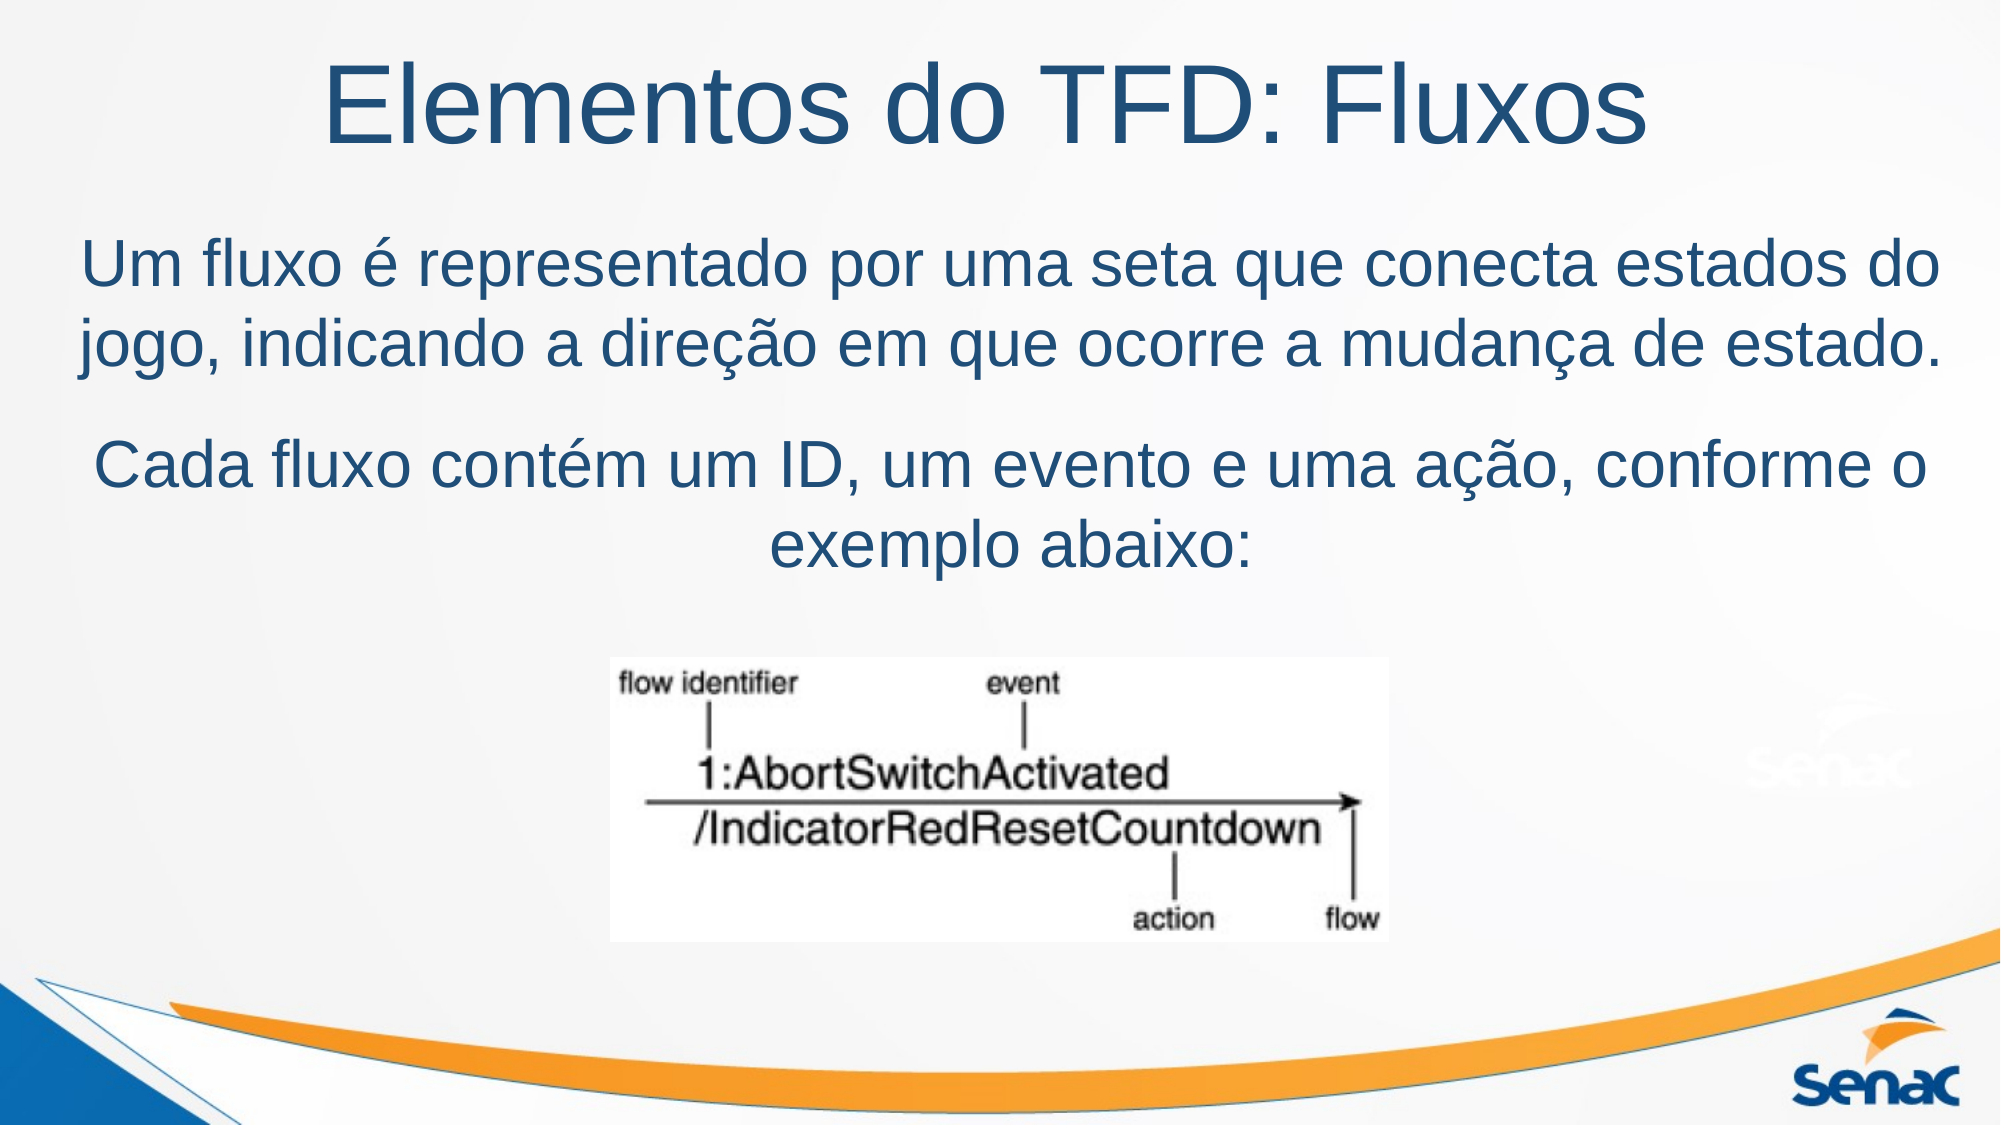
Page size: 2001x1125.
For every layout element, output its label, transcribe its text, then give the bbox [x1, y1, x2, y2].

title Elementos do TFD: Fluxos [0, 36, 1973, 178]
list Um fluxo é representado por uma seta que conecta estados do jogo, indicando a direção em que ocorre a mudança de estado. Cada fluxo contém um ID, um evento e uma ação, conforme o exemplo abaixo: [52, 211, 1973, 1034]
picture [0, 0, 2001, 1125]
